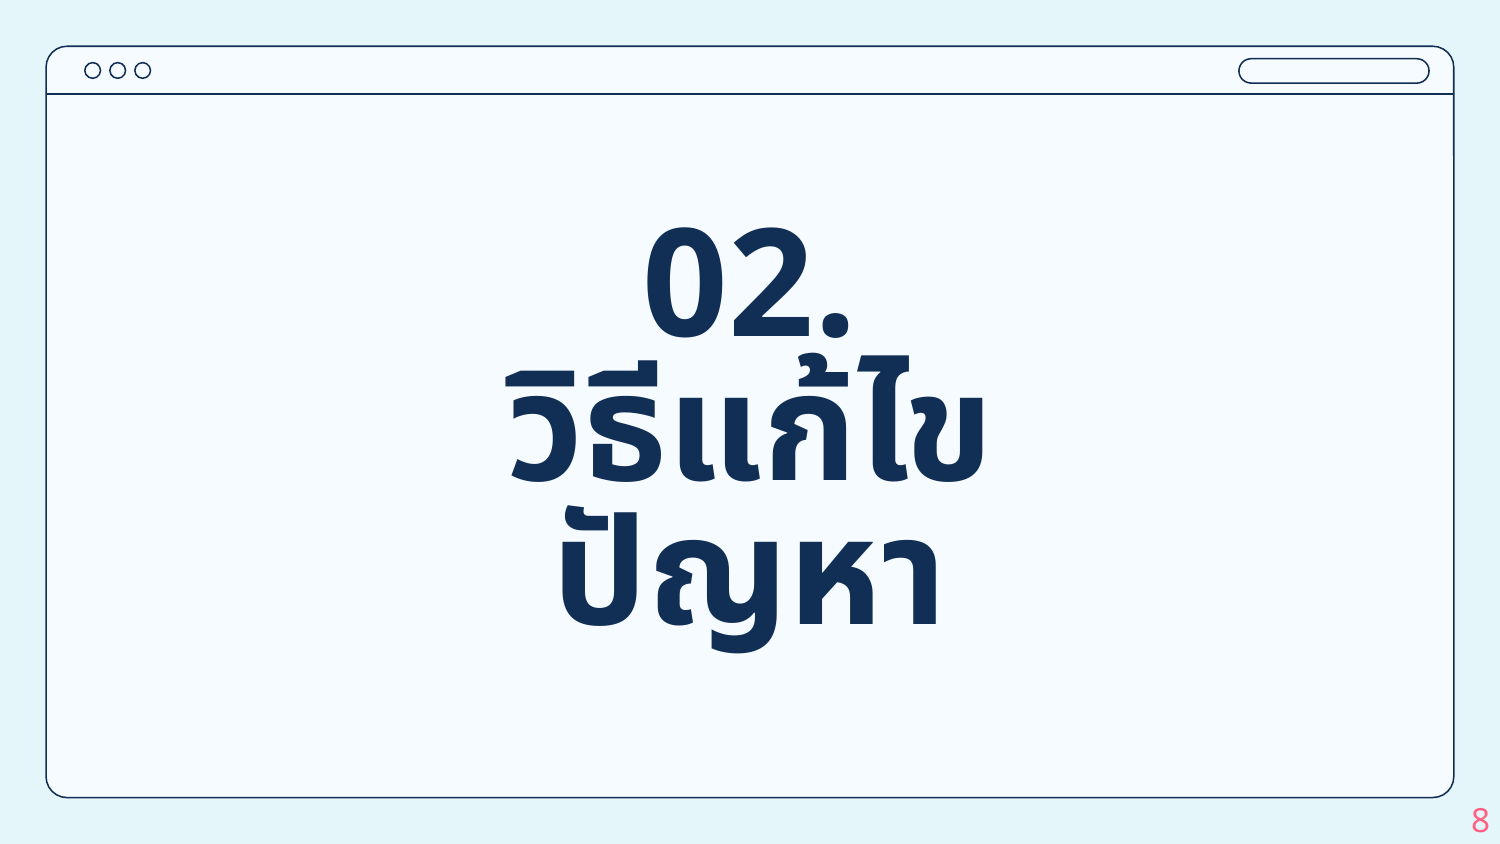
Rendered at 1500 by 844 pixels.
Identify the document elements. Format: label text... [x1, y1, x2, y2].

title 02. วิธีแก้ไขปัญหา [318, 315, 1182, 560]
text_box 8 [1456, 792, 1500, 844]
